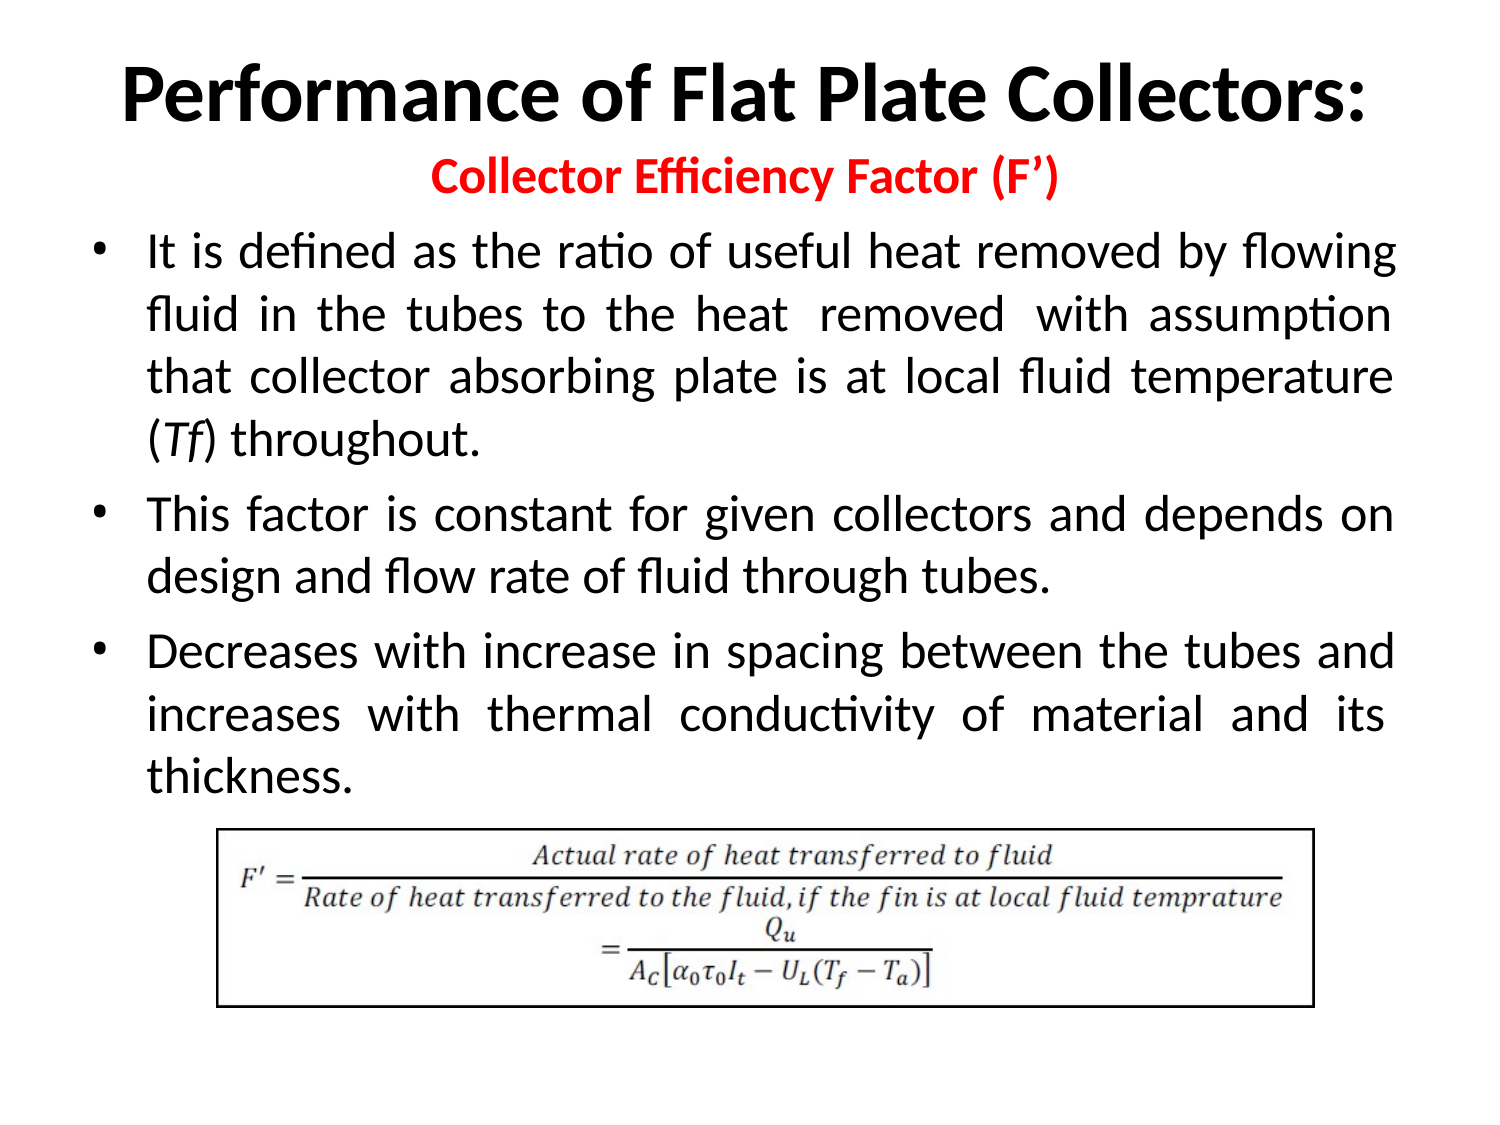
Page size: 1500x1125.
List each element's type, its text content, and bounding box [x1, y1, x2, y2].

text_box Collector Efficiency Factor (F’) It is defined as the ratio of useful heat removed by flowing fluid in the tubes to the heat removed with assumption that collector absorbing plate is at local fluid temperature (Tf) throughout. This factor is constant for given collectors and depends on design and flow rate of fluid through tubes. Decreases with increase in spacing between the tubes and increases with thermal conductivity of material and its thickness. [87, 127, 1413, 804]
title Performance of Flat Plate Collectors: [119, 36, 1382, 127]
picture [216, 828, 1315, 1008]
